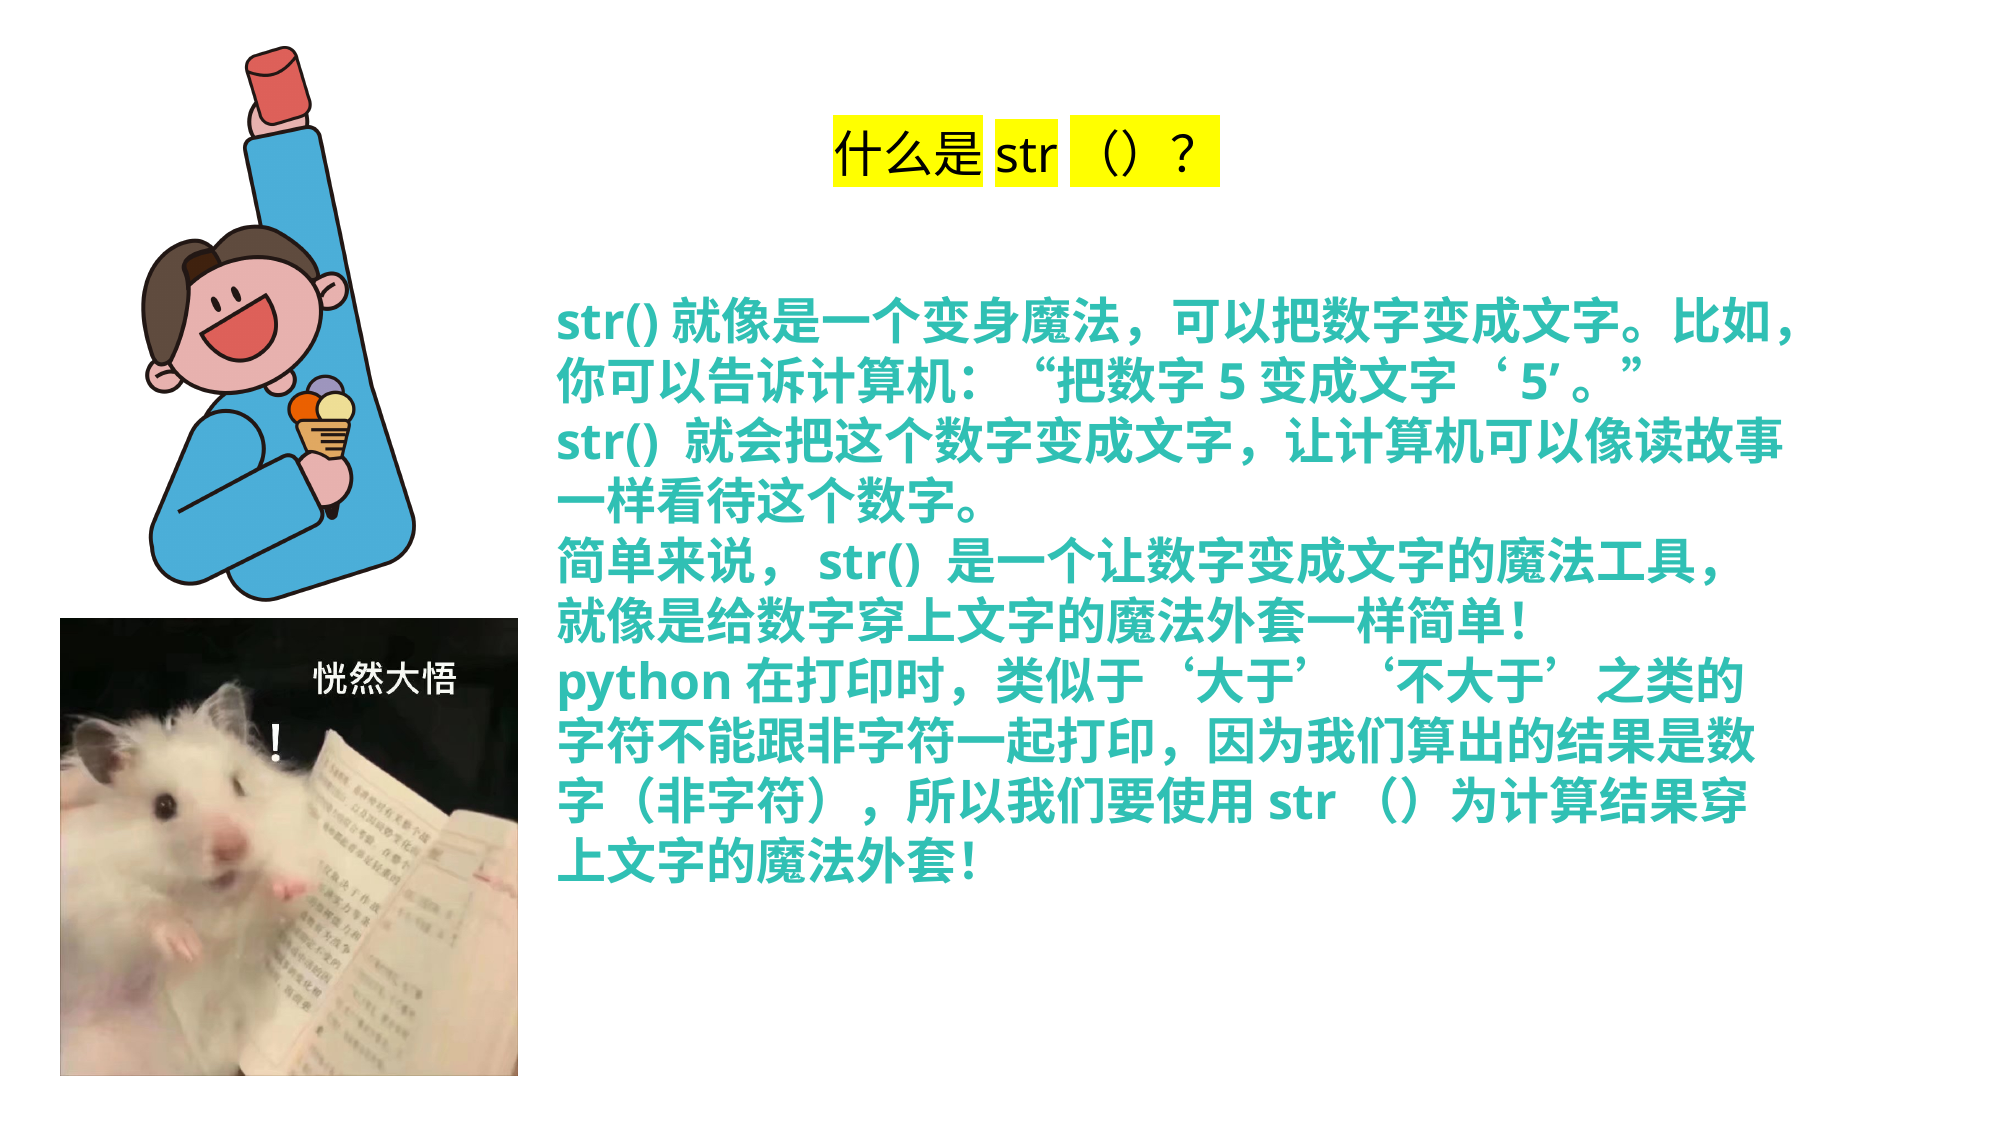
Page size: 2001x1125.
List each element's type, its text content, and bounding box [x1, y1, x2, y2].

picture [0, 27, 575, 1076]
text_box 什么是str（）？ [818, 115, 1486, 191]
text_box str()就像是一个变身魔法，可以把数字变成文字。比如，你可以告诉计算机：“把数字5变成文字‘5’。” str() 就会把这个数字变成文字，让计算机可以像读故事一样看待这个数字。 简单来说，str() 是一个让数字变成文字的魔法工具，就像是给数字穿上文字的魔法外套一样简单！ python在打印时，类似于‘大于’‘不大于’之类的字符不能跟非字符一起打印，因为我们算出的结果是数字（非字符），所以我们要使用str（）为计算结果穿上文字的魔法外套！ [541, 281, 1810, 1125]
